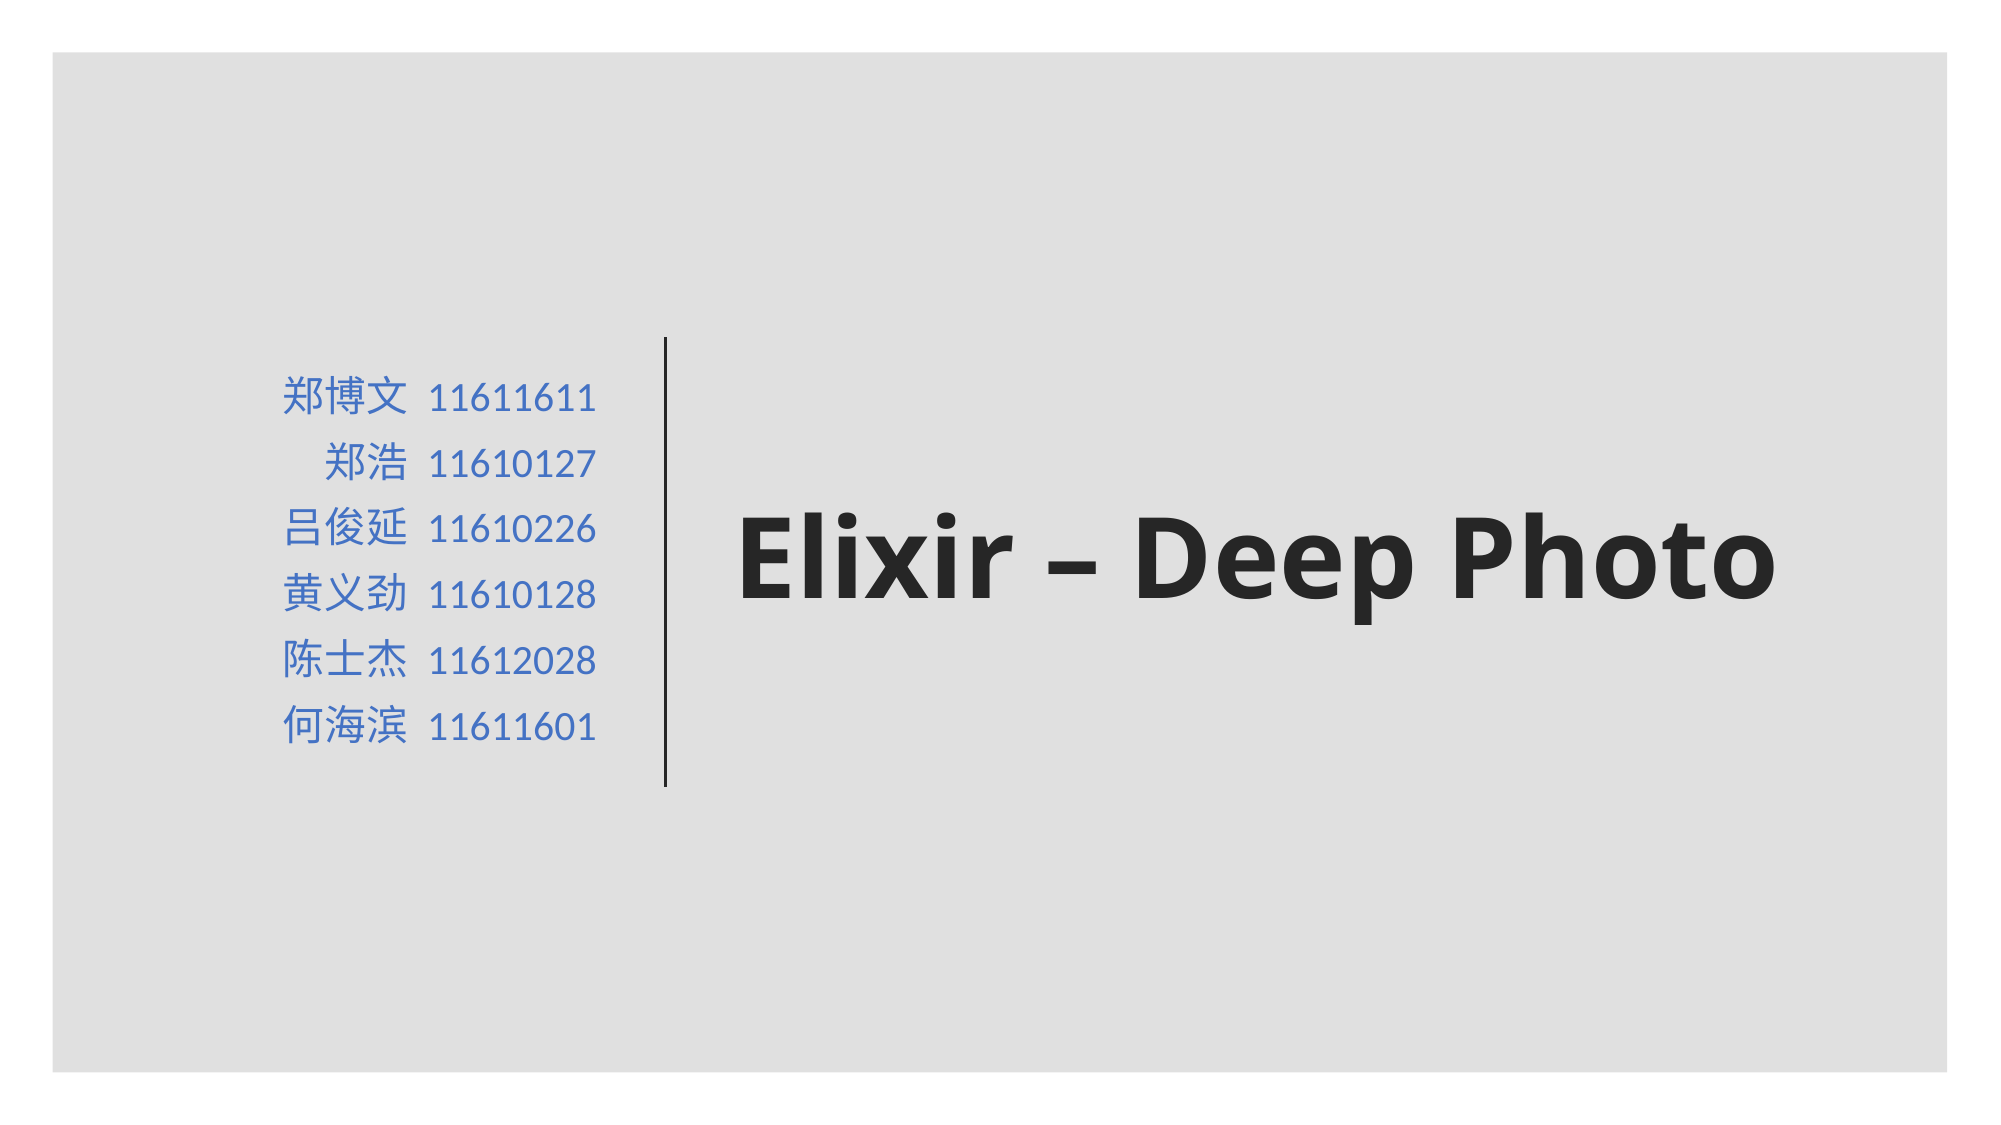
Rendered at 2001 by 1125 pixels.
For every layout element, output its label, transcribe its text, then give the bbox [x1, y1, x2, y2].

subtitle 郑博文 11611611 郑浩 11610127 吕俊延 11610226 黄义劲 11610128 陈士杰 11612028 何海滨 11611601 [167, 158, 612, 967]
title Elixir – Deep Photo [718, 158, 1829, 967]
text_box [52, 51, 1948, 1073]
